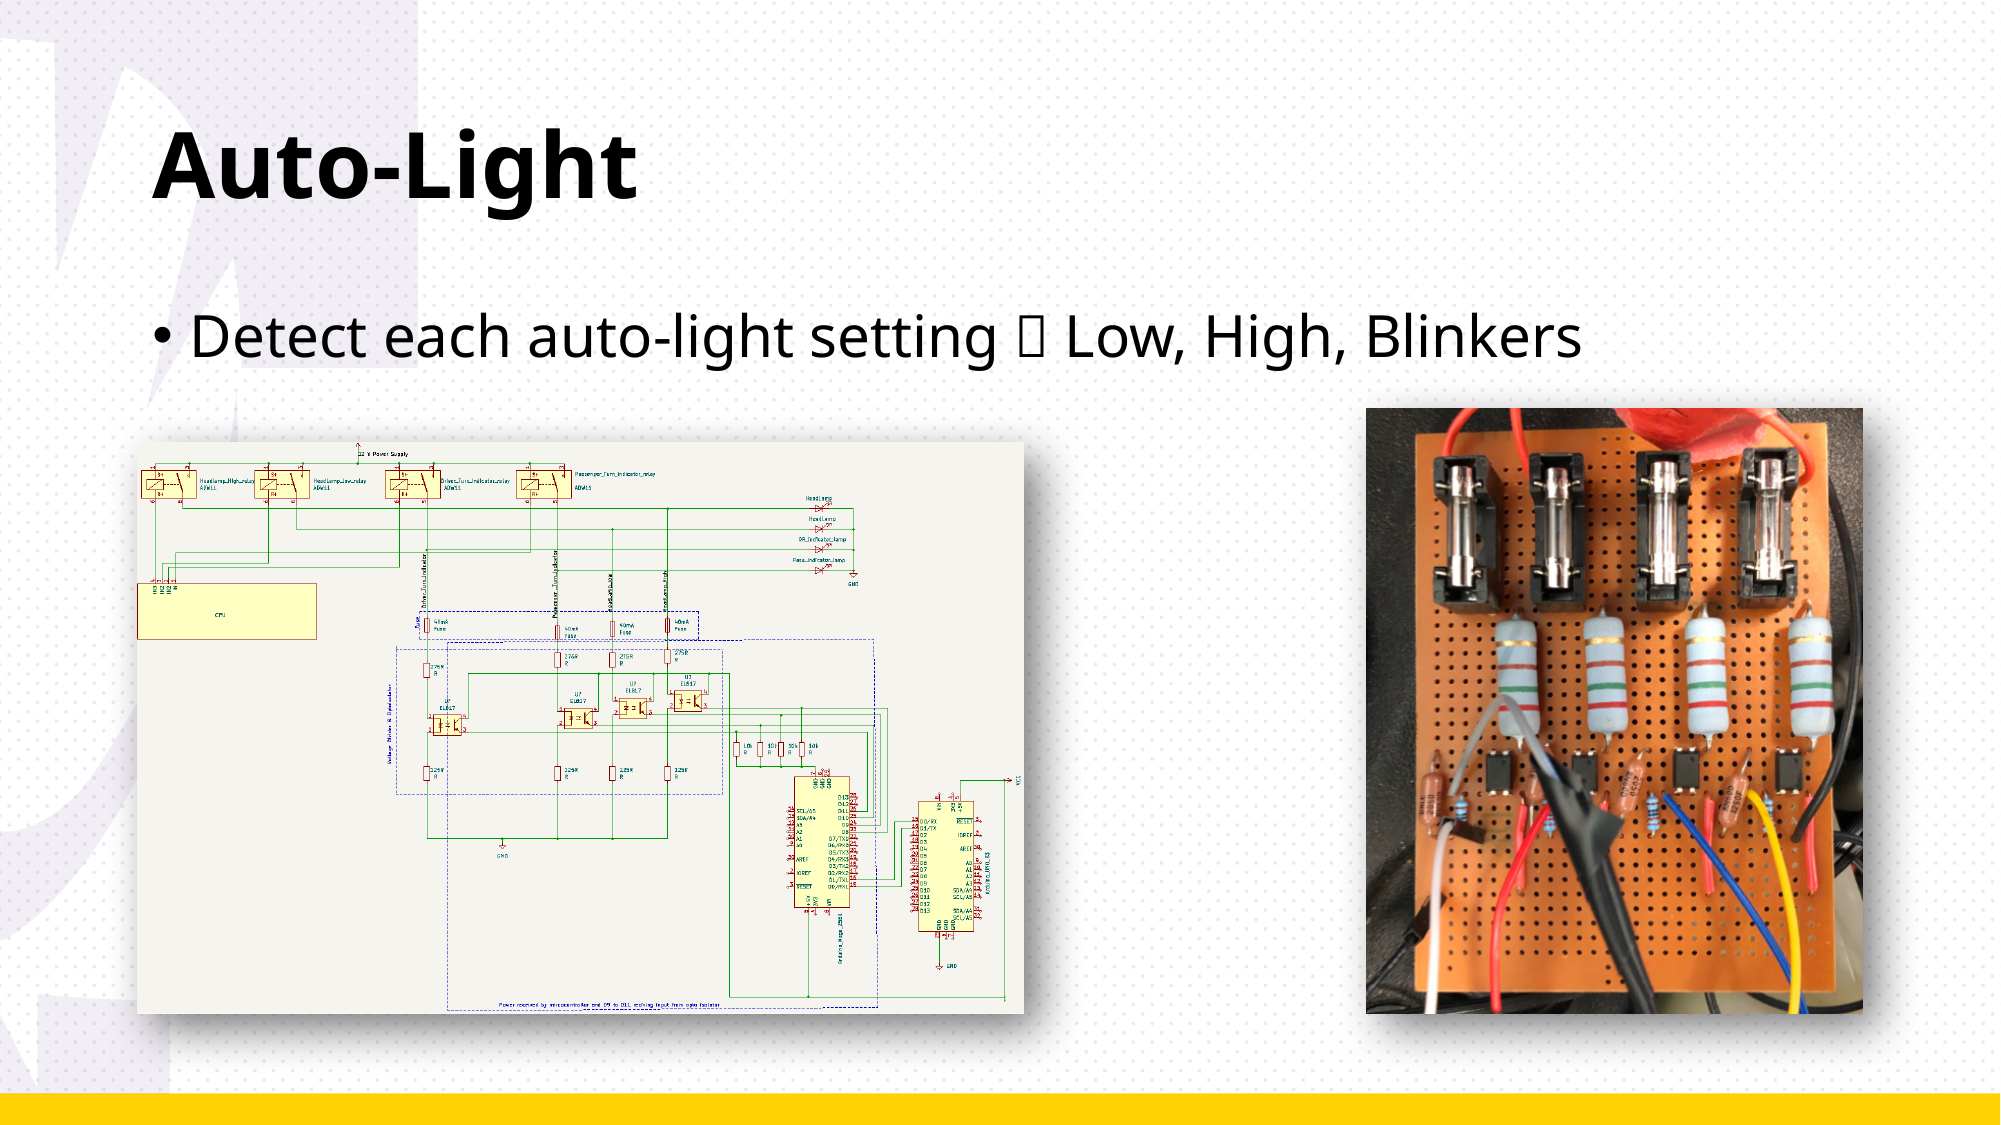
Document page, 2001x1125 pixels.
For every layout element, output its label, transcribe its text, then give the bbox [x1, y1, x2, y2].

list Detect each auto-light setting  Low, High, Blinkers [137, 299, 1863, 1014]
title Auto-Light [137, 59, 1863, 278]
picture [0, 0, 2001, 1125]
